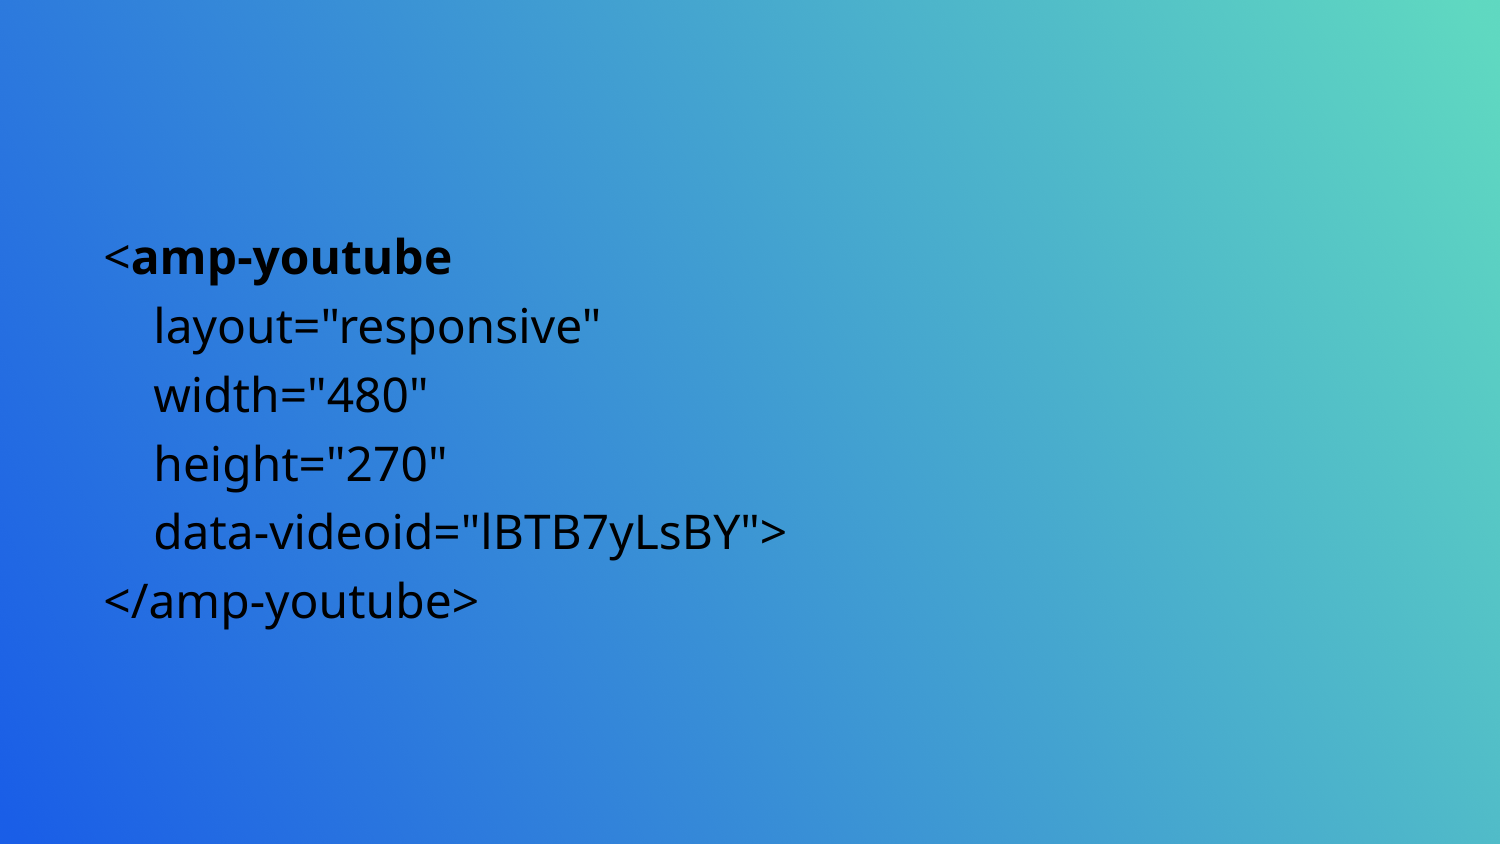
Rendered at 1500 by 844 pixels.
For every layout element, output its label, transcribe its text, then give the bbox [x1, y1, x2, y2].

text_box <amp-youtube layout="responsive" width="480" height="270" data-videoid="lBTB7yLsBY"> </amp-youtube> [103, 113, 1446, 731]
picture [0, 0, 1500, 844]
